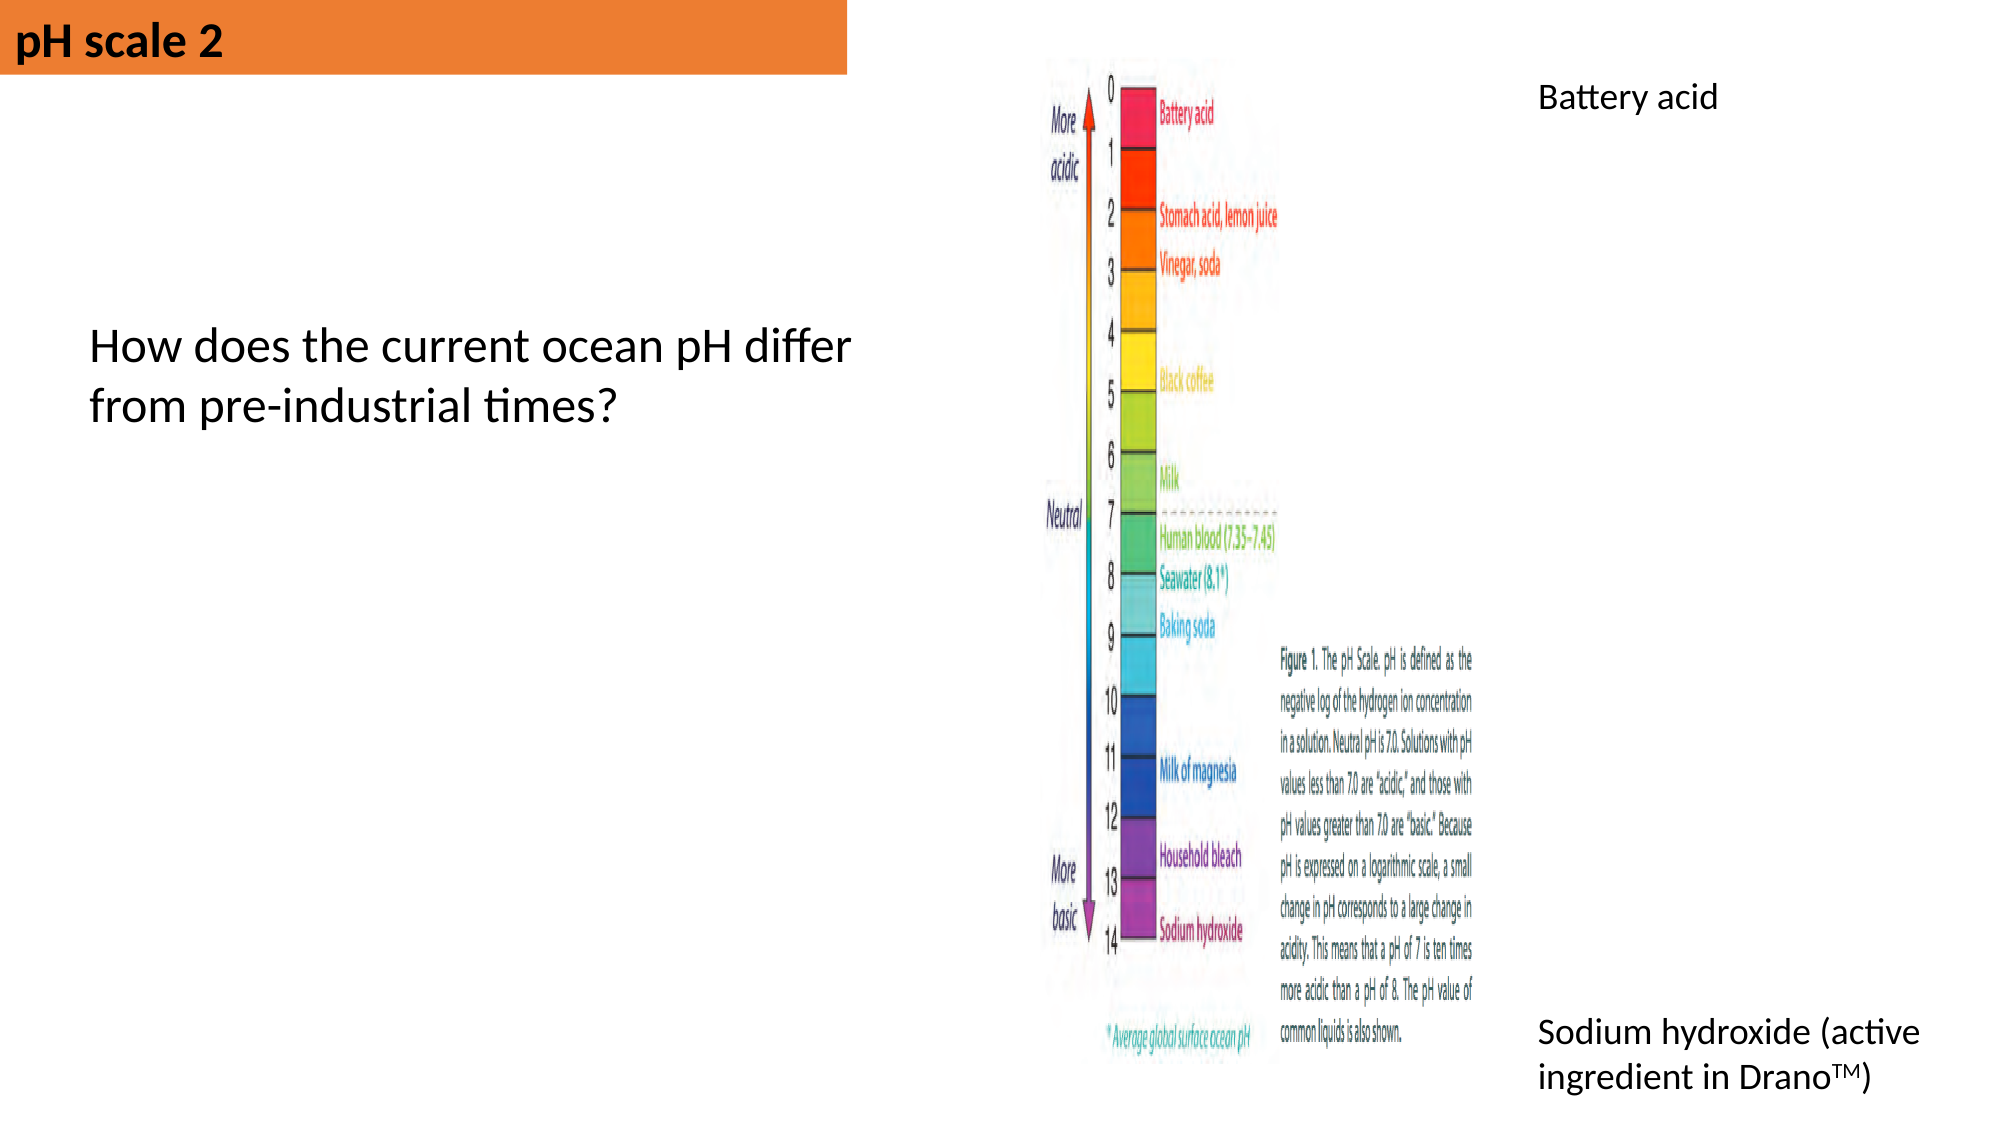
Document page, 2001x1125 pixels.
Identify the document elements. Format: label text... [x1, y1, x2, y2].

text_box Battery acid [1523, 64, 1863, 125]
text_box Sodium hydroxide (active ingredient in DranoTM) [1523, 999, 2000, 1105]
picture [1036, 0, 1482, 1082]
text_box pH scale 2 [0, 0, 848, 75]
text_box How does the current ocean pH differ from pre-industrial times? [74, 304, 905, 440]
